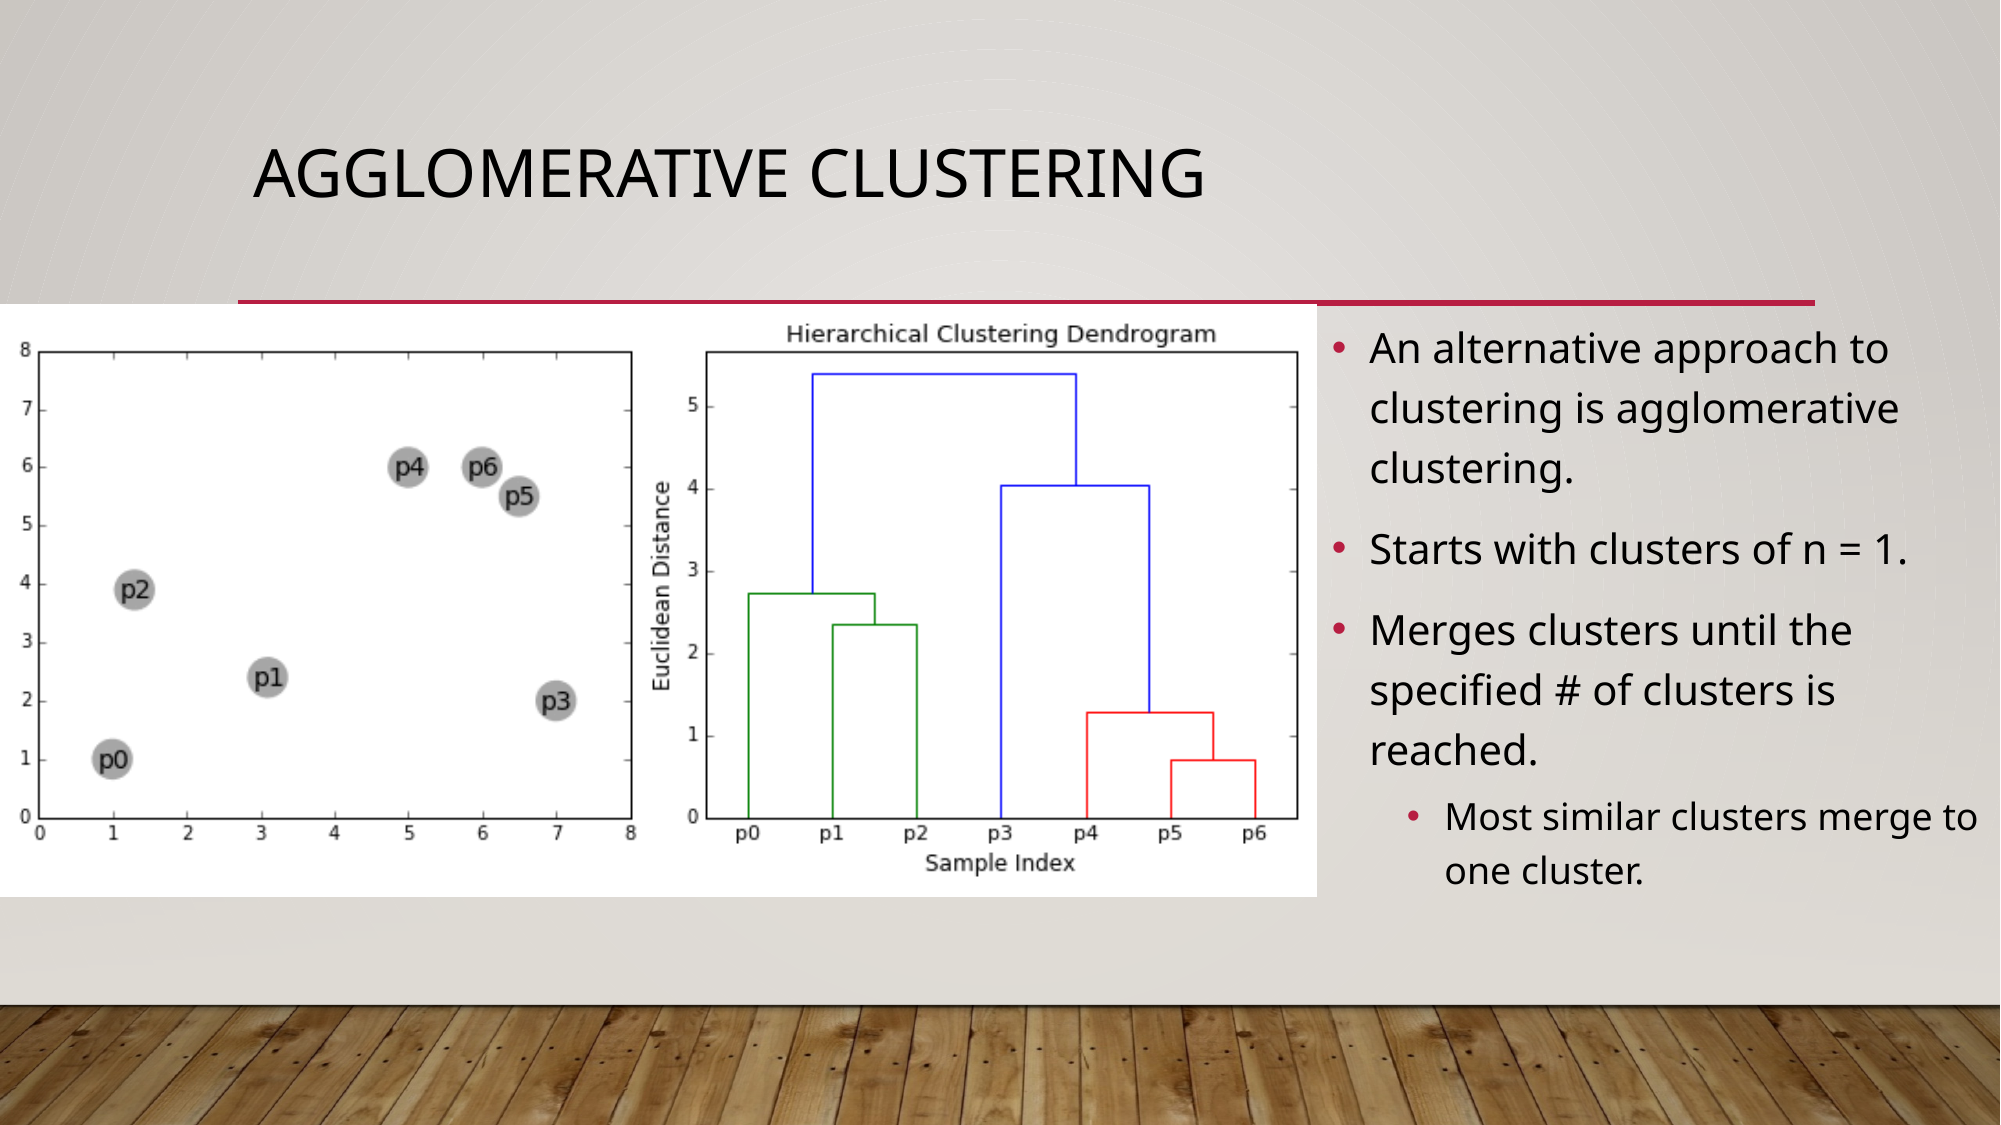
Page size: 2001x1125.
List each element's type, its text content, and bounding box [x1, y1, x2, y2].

picture [0, 1005, 2000, 1125]
list An alternative approach to clustering is agglomerative clustering. Starts with clusters of n = 1. Merges clusters until the specified # of clusters is reached. Most similar clusters merge to one cluster. [1316, 304, 2000, 1008]
title Agglomerative Clustering [238, 131, 1814, 304]
picture [0, 303, 1318, 897]
